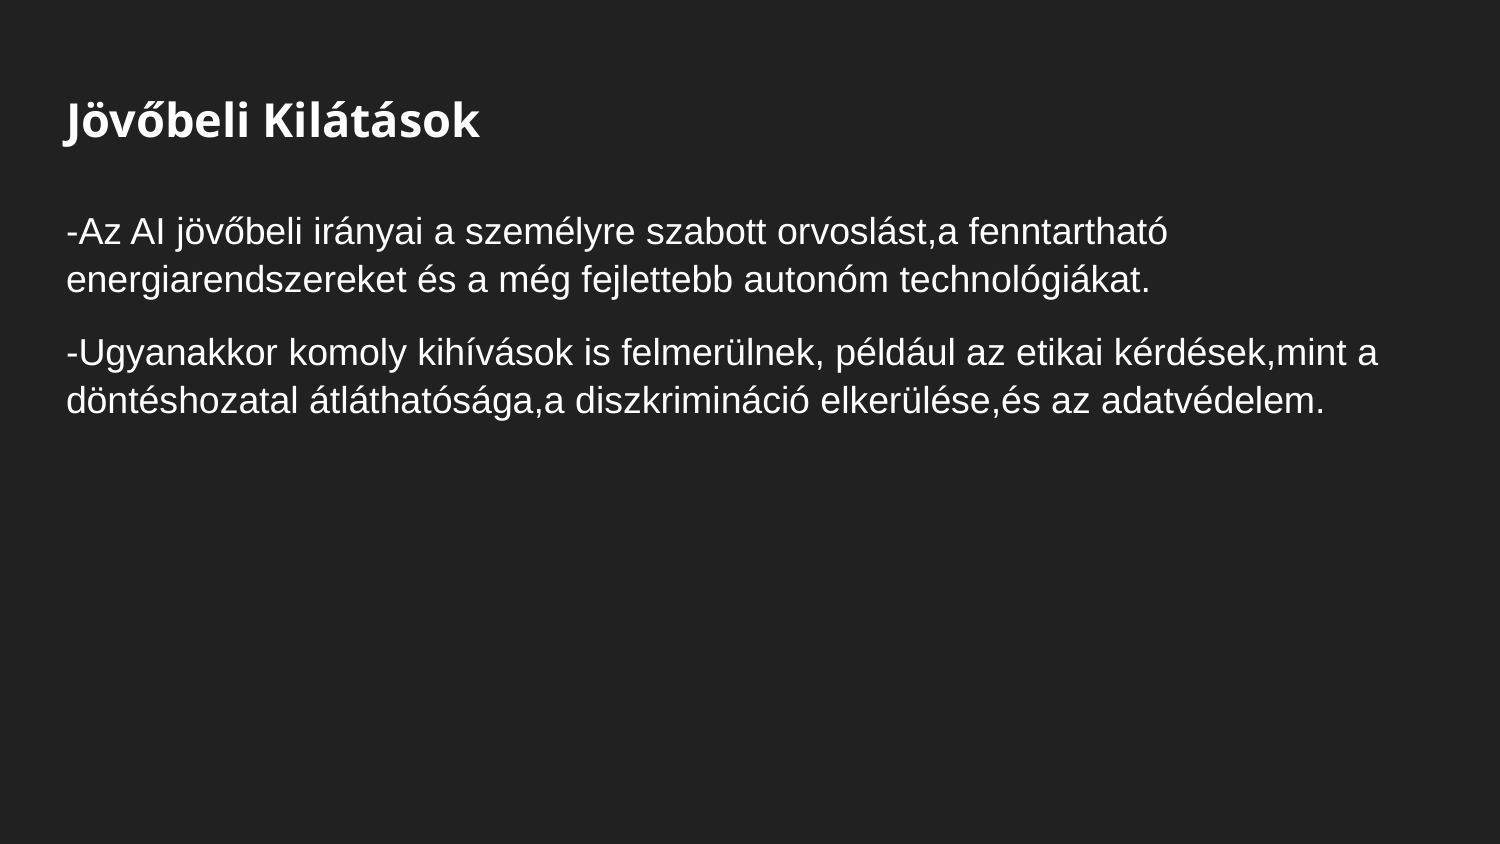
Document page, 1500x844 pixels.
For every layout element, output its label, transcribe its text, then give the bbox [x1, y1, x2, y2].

list -Az AI jövőbeli irányai a személyre szabott orvoslást,a fenntartható energiarendszereket és a még fejlettebb autonóm technológiákat. -Ugyanakkor komoly kihívások is felmerülnek, például az etikai kérdések,mint a döntéshozatal átláthatósága,a diszkrimináció elkerülése,és az adatvédelem. [51, 189, 1449, 750]
title Jövőbeli Kilátások [51, 72, 1449, 167]
